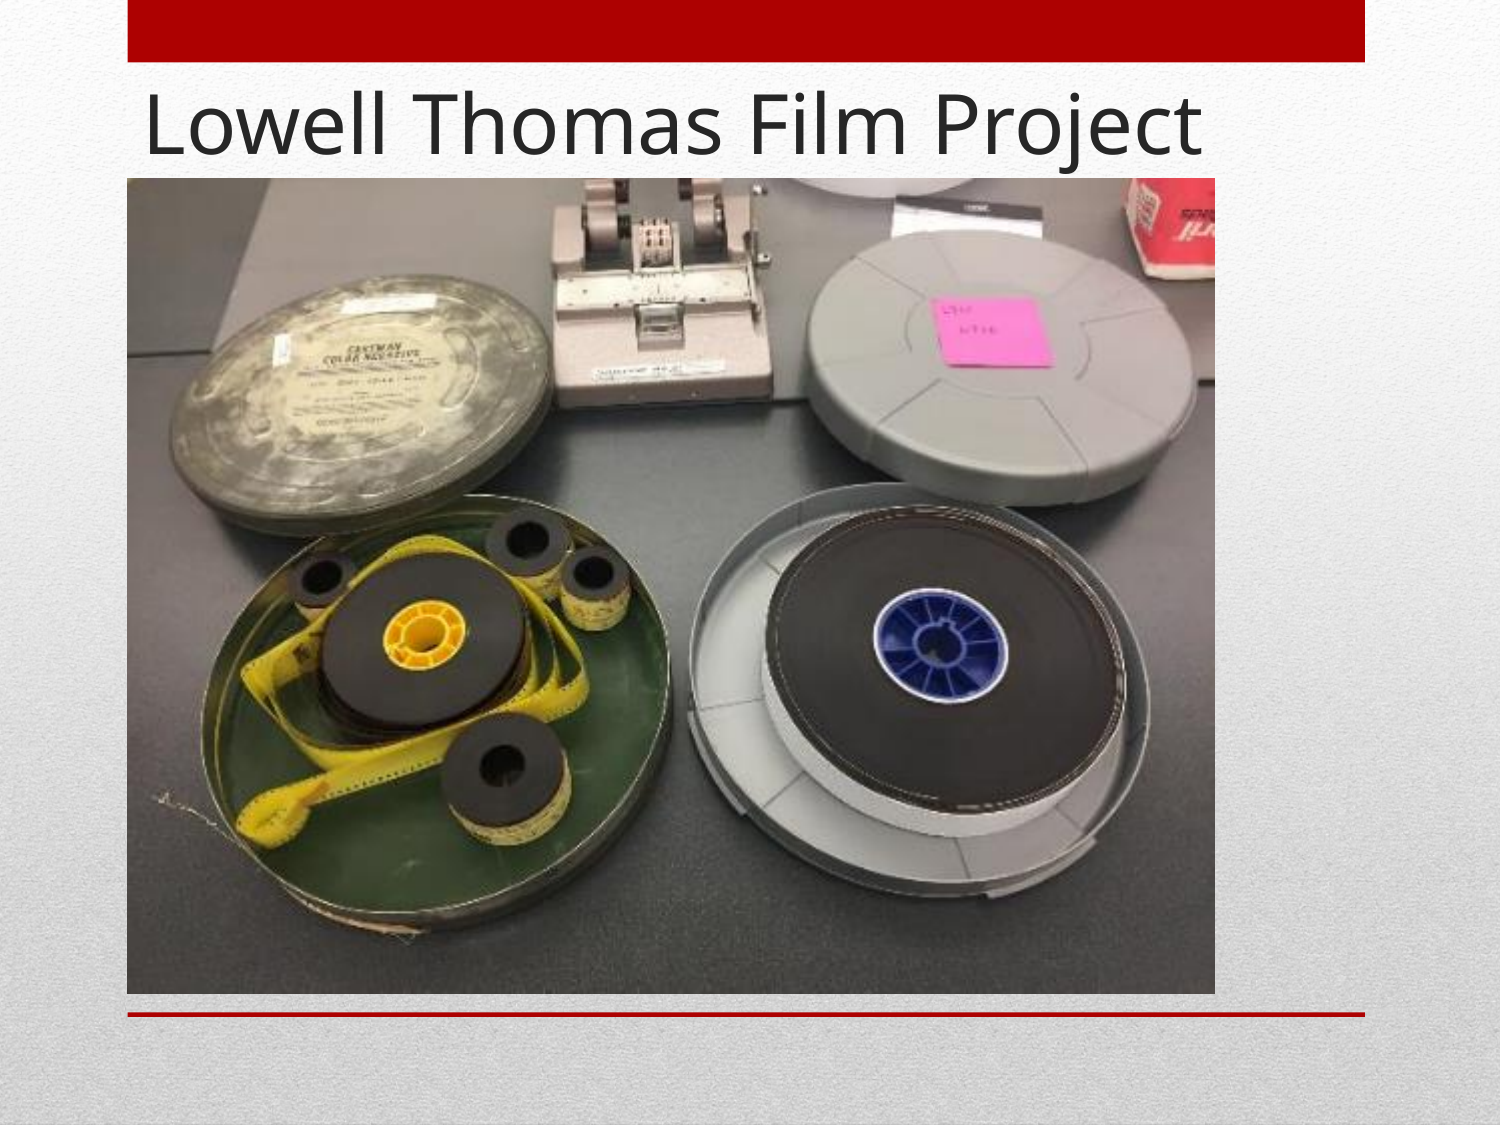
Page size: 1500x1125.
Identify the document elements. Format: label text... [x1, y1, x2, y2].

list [127, 178, 1215, 994]
picture [0, 0, 1500, 1125]
title Lowell Thomas Film Project [127, 67, 1241, 179]
